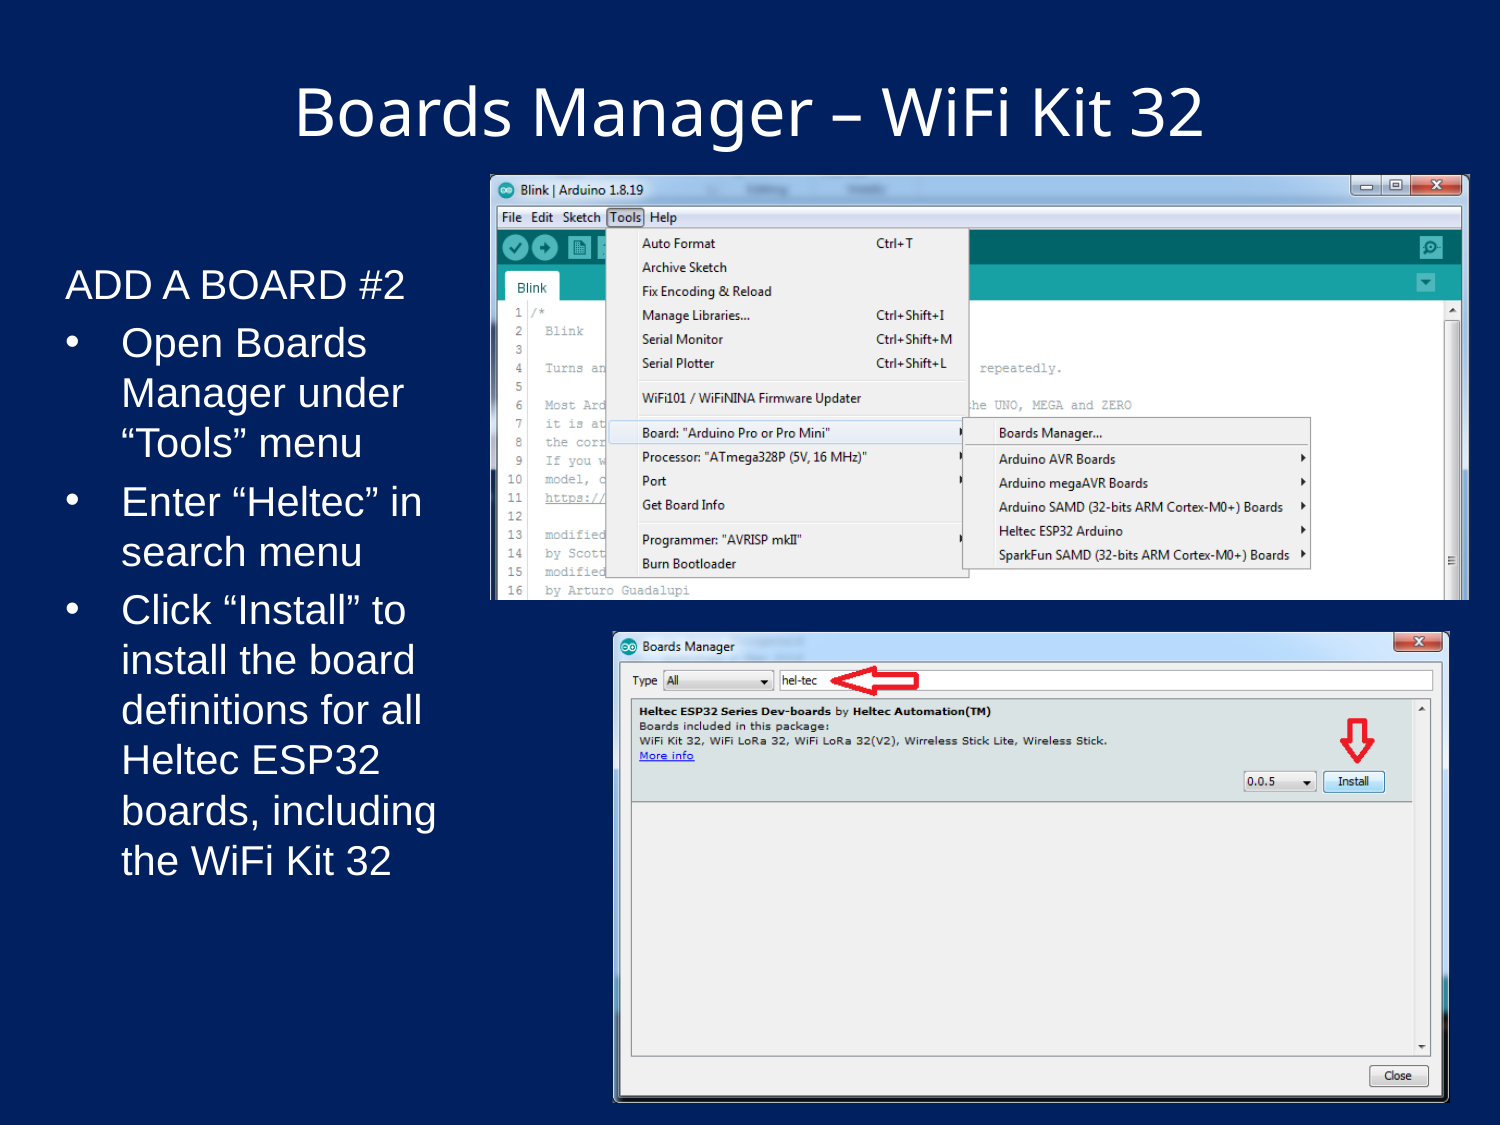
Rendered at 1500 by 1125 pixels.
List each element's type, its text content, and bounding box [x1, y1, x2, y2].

title Boards Manager – WiFi Kit 32 [75, 45, 1425, 175]
picture [489, 174, 1471, 601]
picture [612, 631, 1451, 1104]
list ADD A BOARD #2 Open Boards Manager under “Tools” menu Enter “Heltec” in search menu Click “Install” to install the board definitions for all Heltec ESP32 boards, including the WiFi Kit 32 [50, 249, 475, 975]
